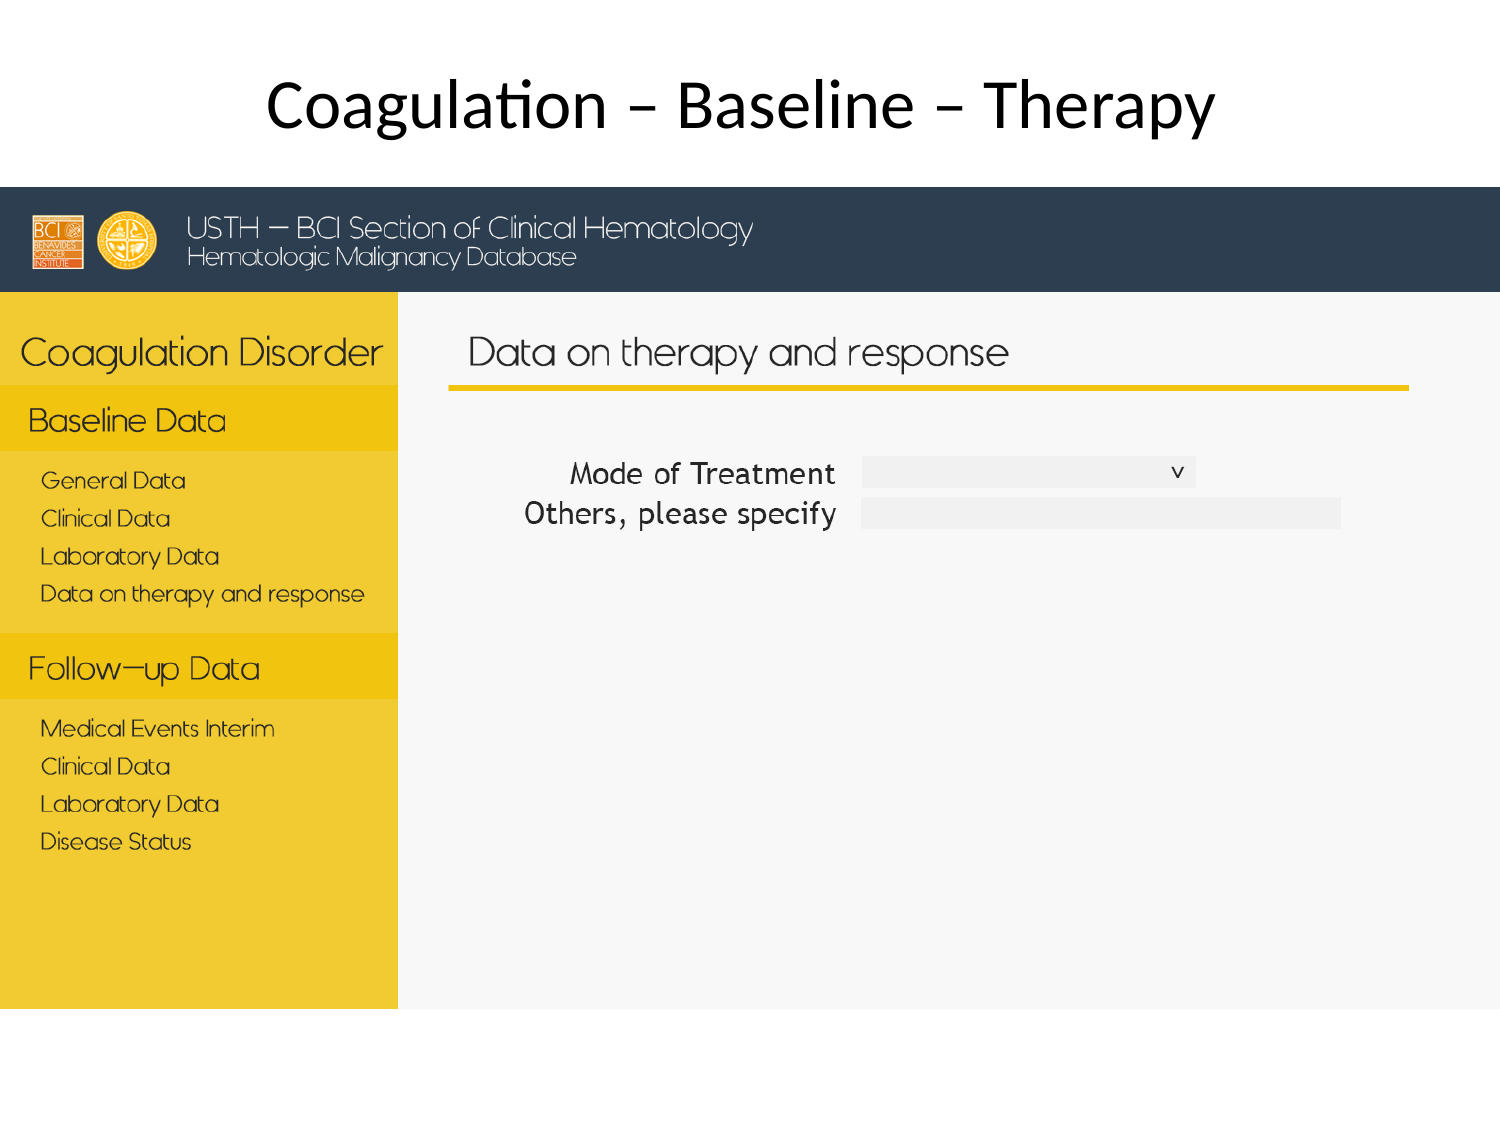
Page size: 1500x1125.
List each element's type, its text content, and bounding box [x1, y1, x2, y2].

title Coagulation – Baseline – Therapy [112, 50, 1388, 150]
picture [0, 187, 1500, 1009]
